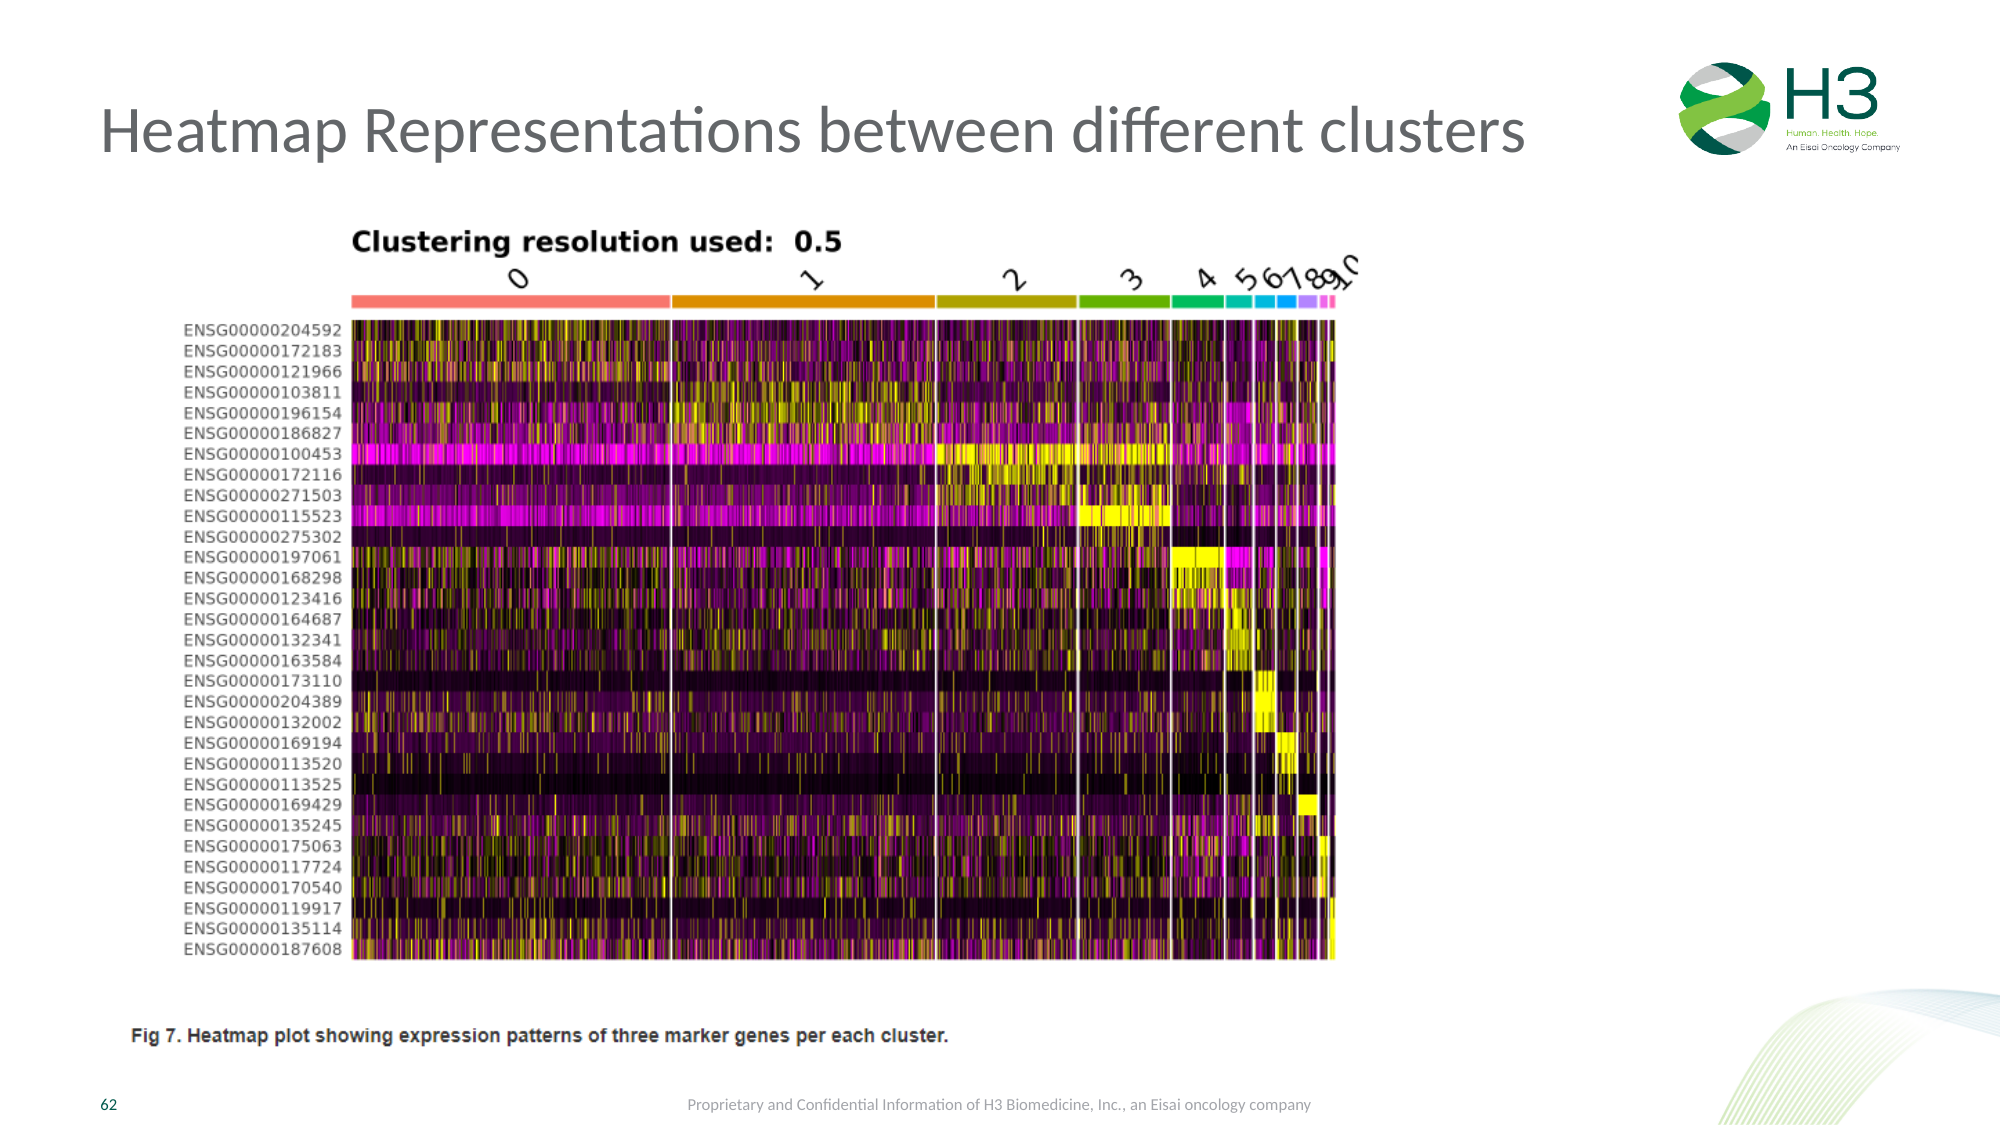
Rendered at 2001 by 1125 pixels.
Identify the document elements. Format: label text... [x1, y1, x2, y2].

picture [1700, 977, 2000, 1125]
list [100, 204, 1419, 1052]
footer Proprietary and Confidential Information of H3 Biomedicine, Inc., an Eisai oncology company [635, 1083, 1365, 1125]
slide_number 62 [100, 1083, 202, 1125]
picture [1681, 62, 1900, 155]
title Heatmap Representations between different clusters [100, 0, 1681, 174]
